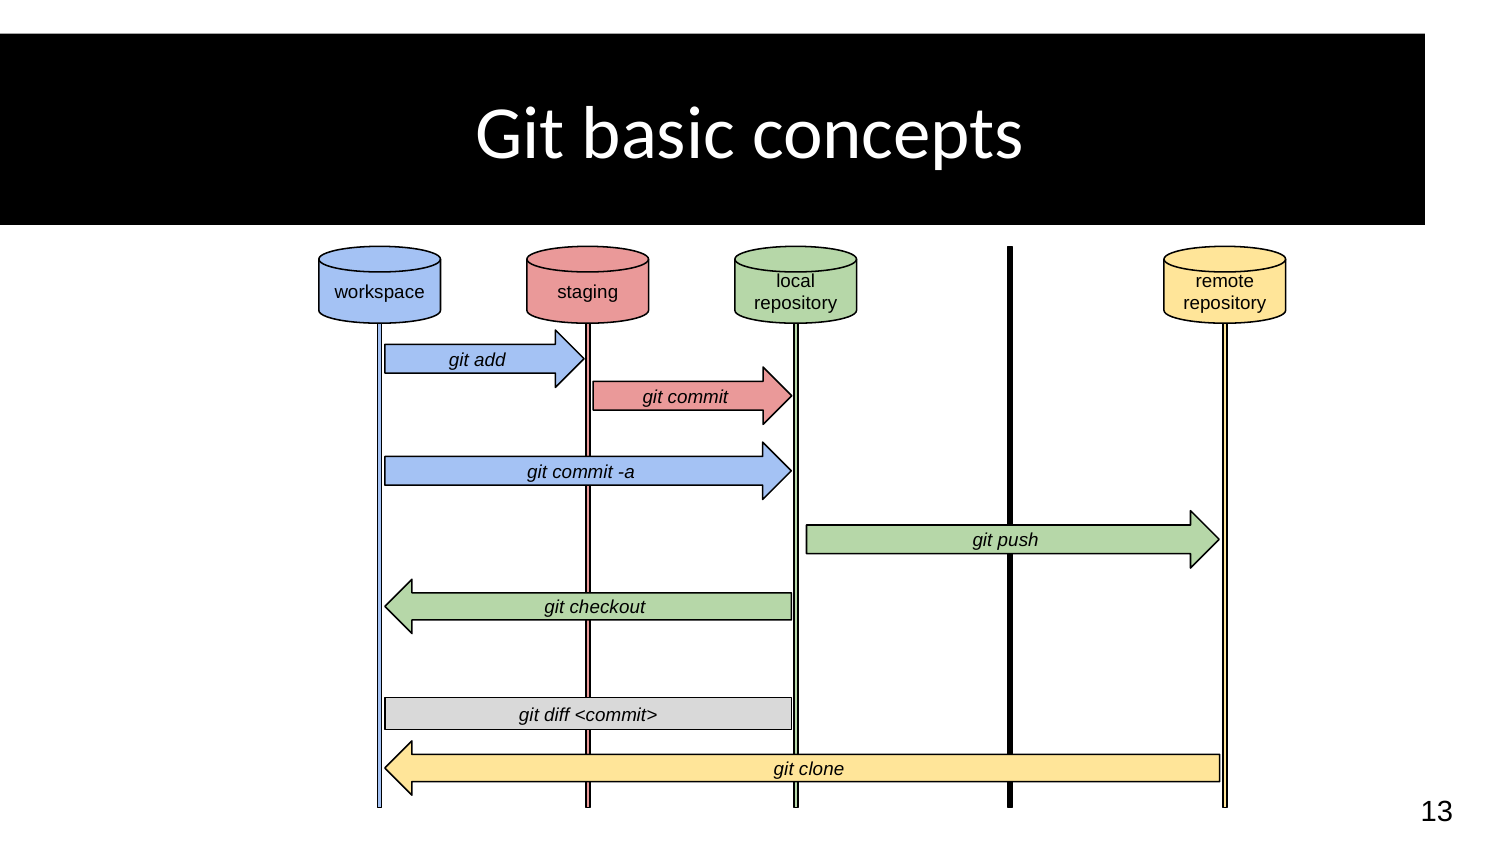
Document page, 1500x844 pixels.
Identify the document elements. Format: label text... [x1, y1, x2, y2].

text_box [377, 323, 382, 808]
text_box staging [526, 246, 649, 324]
text_box [585, 323, 590, 456]
text_box [585, 730, 590, 754]
text_box [1222, 323, 1227, 808]
text_box git clone [384, 740, 1220, 796]
text_box [793, 782, 798, 808]
text_box [585, 486, 590, 592]
text_box git push [806, 510, 1220, 569]
text_box remote repository [1163, 246, 1286, 324]
text_box git checkout [384, 579, 792, 634]
text_box [793, 323, 798, 754]
text_box [585, 620, 590, 697]
text_box [1008, 246, 1013, 525]
title Git basic concepts [75, 33, 1425, 223]
text_box git add [384, 330, 585, 388]
text_box git commit -a [384, 442, 792, 500]
text_box [585, 782, 590, 808]
text_box [1008, 554, 1013, 754]
text_box git commit [593, 366, 792, 425]
text_box local repository [734, 246, 857, 324]
text_box [1008, 782, 1013, 808]
text_box git diff <commit> [384, 697, 792, 730]
text_box workspace [318, 246, 441, 324]
